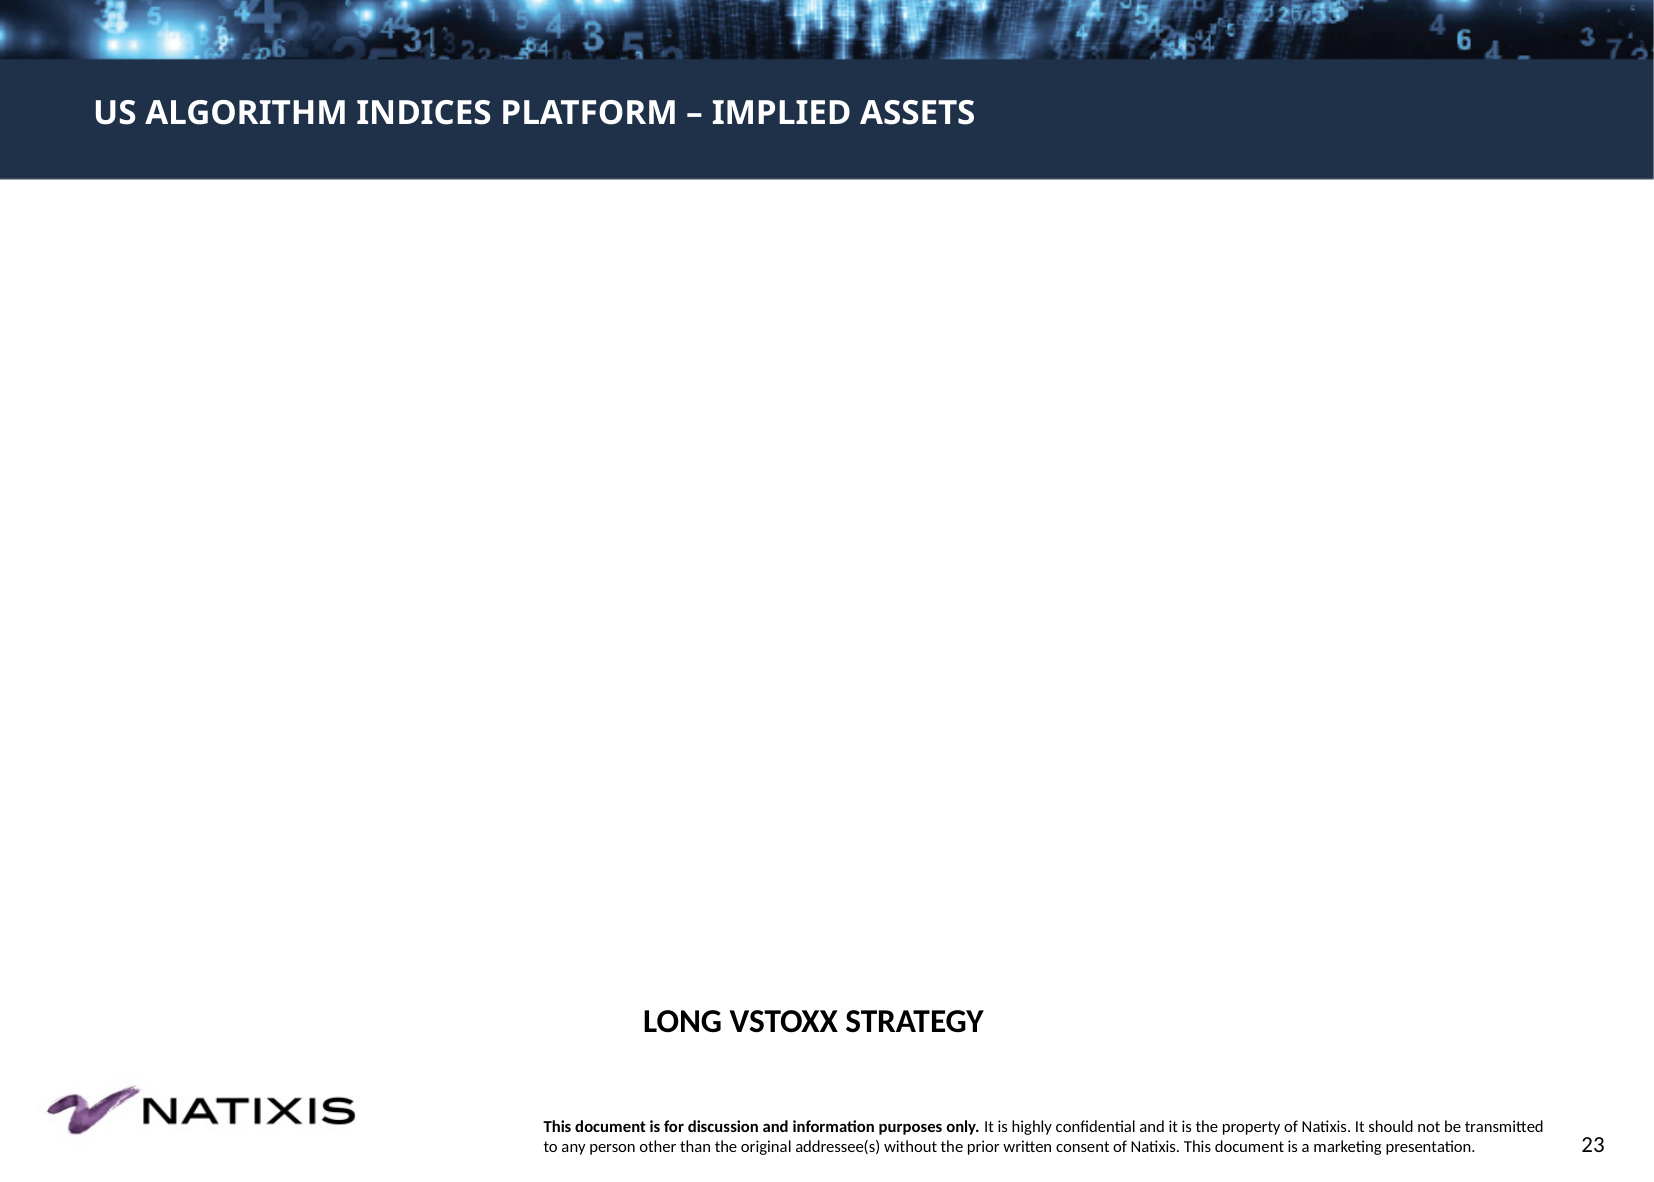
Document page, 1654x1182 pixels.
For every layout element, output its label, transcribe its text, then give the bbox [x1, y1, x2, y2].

picture [19, 1060, 411, 1160]
title US ALGORITHM INDICES PLATFORM – IMPLIED ASSETS [76, 82, 1562, 166]
picture [0, 0, 1654, 180]
text_box LONG VSTOXX STRATEGY [71, 992, 1557, 1075]
slide_number 23 [1235, 1111, 1622, 1175]
